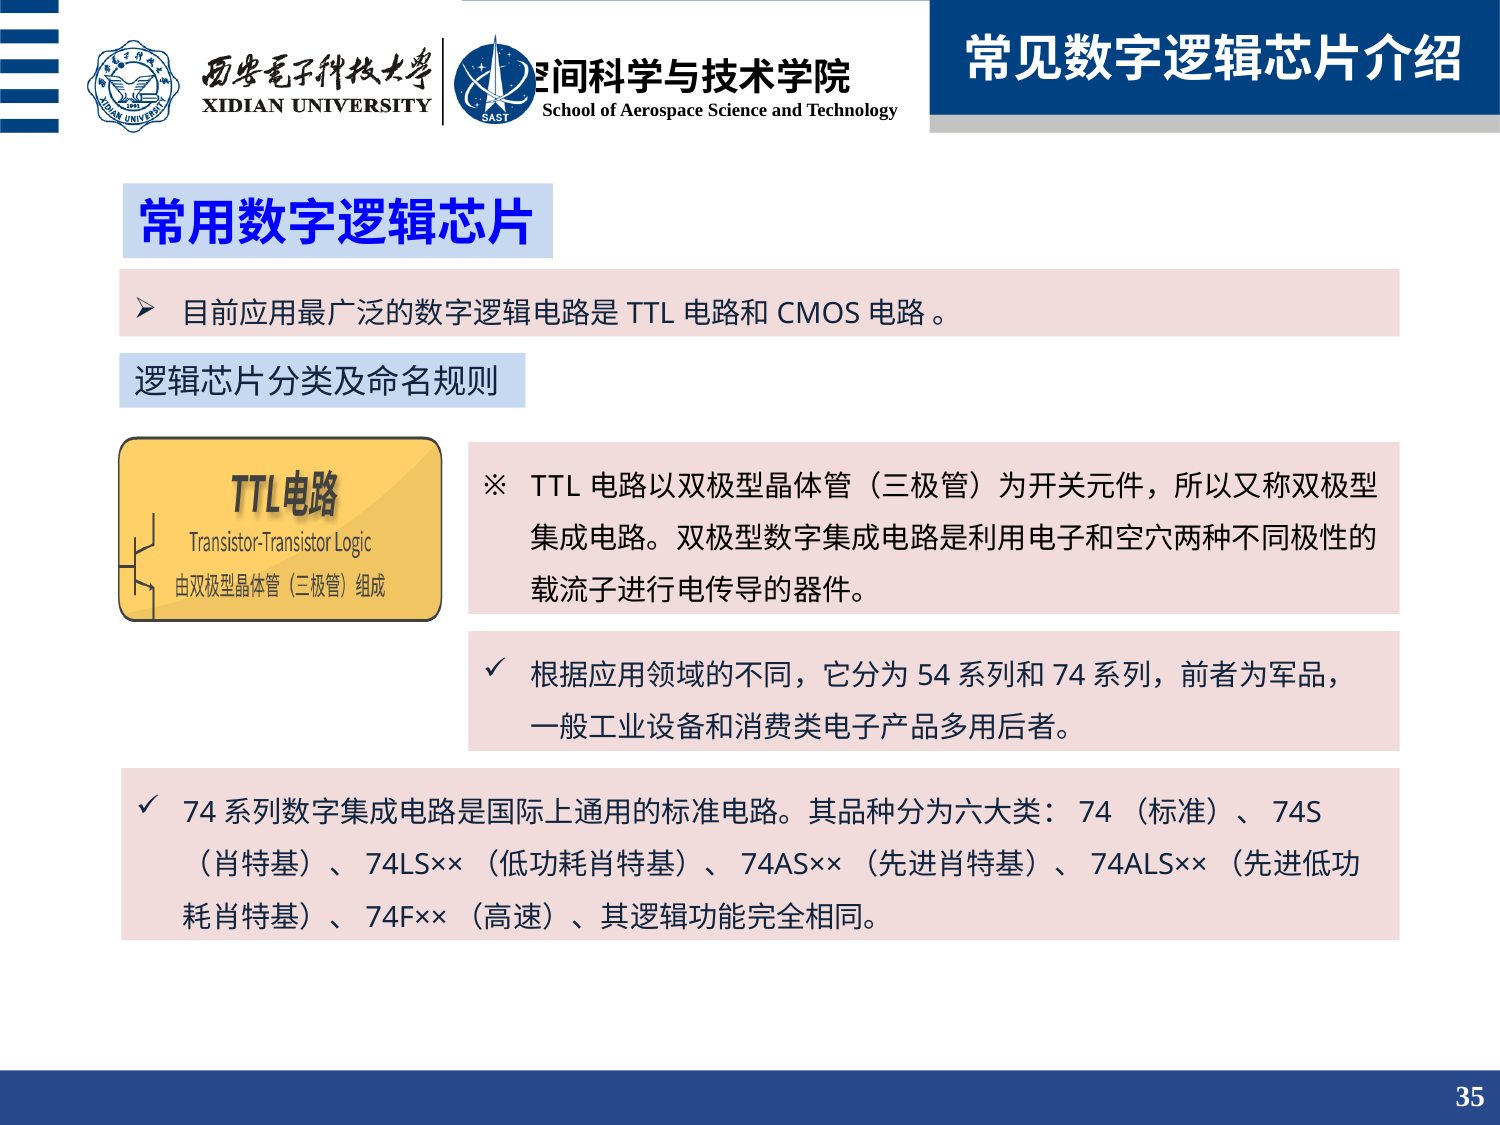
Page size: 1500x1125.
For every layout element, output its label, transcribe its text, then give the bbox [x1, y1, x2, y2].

text_box 常用数字逻辑芯片 [123, 183, 553, 259]
picture [0, 0, 1500, 1070]
text_box 目前应用最广泛的数字逻辑电路是TTL电路和CMOS电路 。 [119, 269, 1400, 337]
text_box 根据应用领域的不同，它分为54系列和74系列，前者为军品，一般工业设备和消费类电子产品多用后者。 [468, 631, 1400, 751]
text_box 常见数字逻辑芯片介绍 [927, 0, 1500, 114]
text_box 74系列数字集成电路是国际上通用的标准电路。其品种分为六大类：74（标准）、74S（肖特基）、74LS××（低功耗肖特基）、74AS××（先进肖特基）、74ALS××（先进低功耗肖特基）、74F××（高速）、其逻辑功能完全相同。 [121, 768, 1400, 941]
text_box TTL电路以双极型晶体管（三极管）为开关元件，所以又称双极型集成电路。双极型数字集成电路是利用电子和空穴两种不同极性的载流子进行电传导的器件。 [468, 441, 1400, 614]
text_box 逻辑芯片分类及命名规则 [119, 353, 526, 408]
